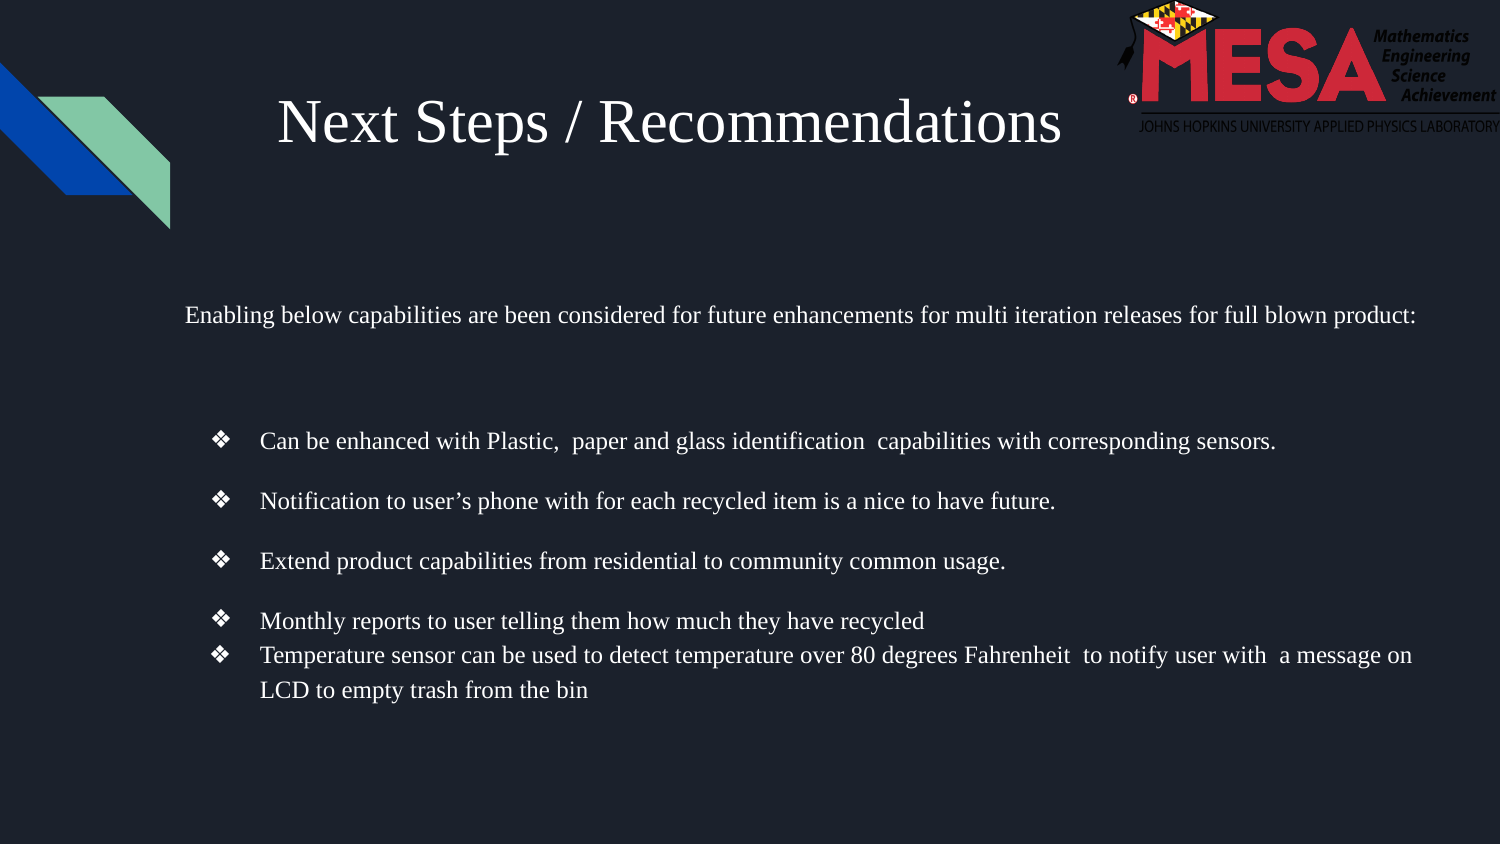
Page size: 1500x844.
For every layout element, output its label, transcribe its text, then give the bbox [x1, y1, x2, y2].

title Next Steps / Recommendations [212, 64, 1129, 215]
picture [1116, 0, 1500, 132]
text_box Enabling below capabilities are been considered for future enhancements for multi iteration releases for full blown product: Can be enhanced with Plastic, paper and glass identification capabilities with corresponding sensors. Notification to user’s phone with for each recycled item is a nice to have future. Extend product capabilities from residential to community common usage. Monthly reports to user telling them how much they have recycled Temperature sensor can be used to detect temperature over 80 degrees Fahrenheit to notify user with a message on LCD to empty trash from the bin [169, 253, 1450, 692]
